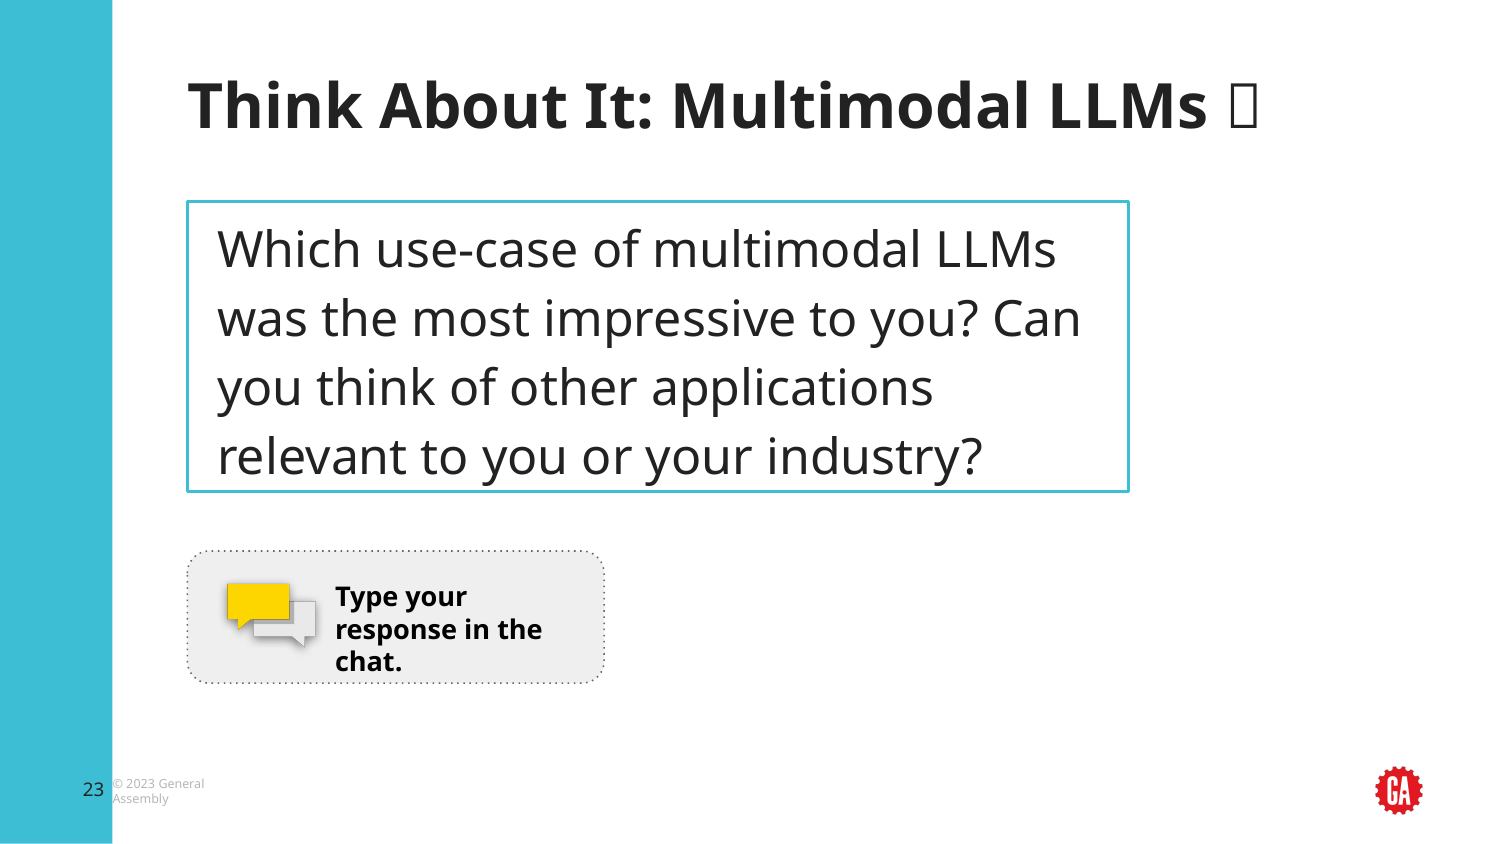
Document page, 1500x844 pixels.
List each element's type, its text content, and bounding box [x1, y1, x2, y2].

title Think About It: Multimodal LLMs 🤔 [187, 75, 1426, 143]
slide_number ‹#› [52, 764, 105, 817]
list Which use-case of multimodal LLMs was the most impressive to you? Can you think of other applications relevant to you or your industry? [187, 201, 1129, 492]
picture [1373, 764, 1425, 817]
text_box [187, 550, 605, 684]
